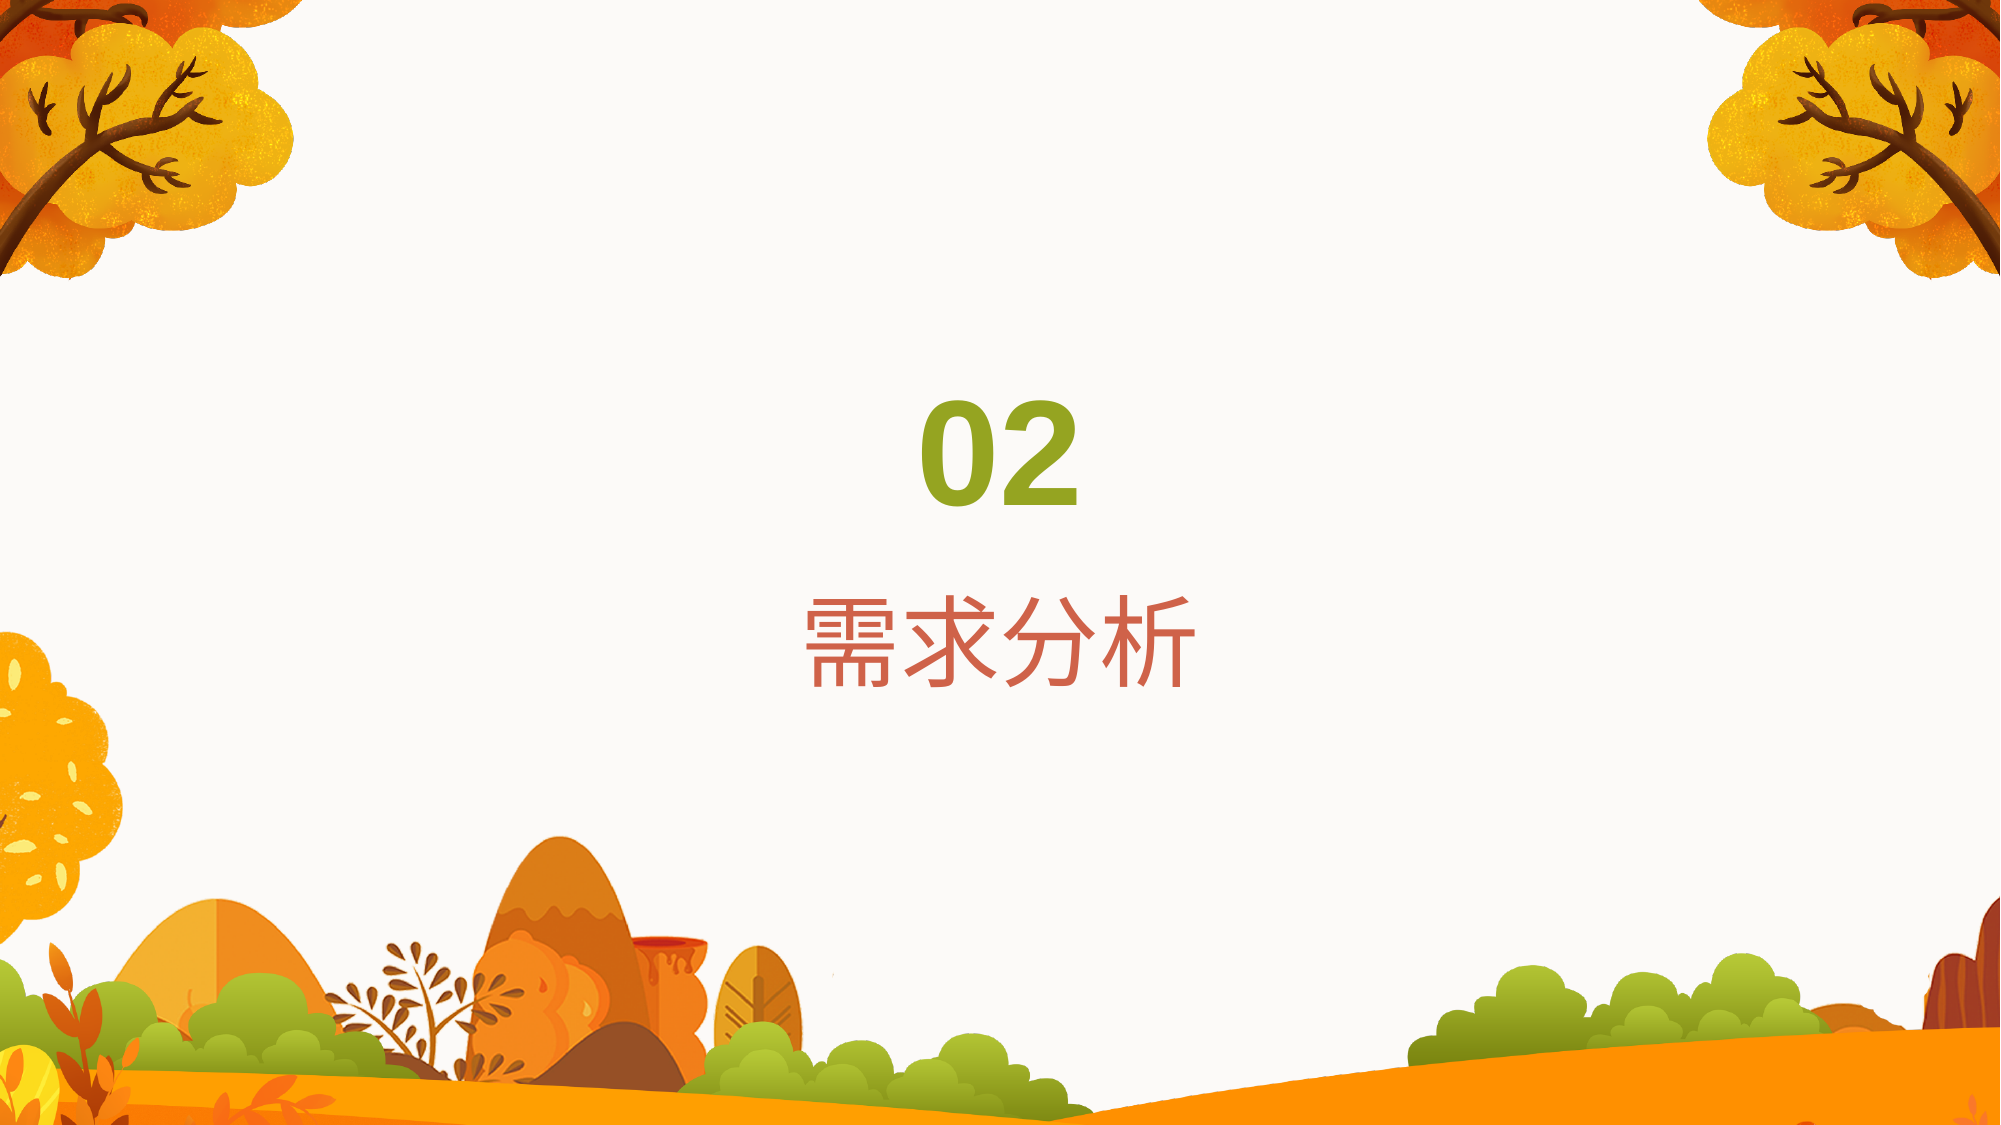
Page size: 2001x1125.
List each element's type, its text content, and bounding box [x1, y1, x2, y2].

list 02 [874, 312, 1126, 563]
picture [0, 0, 307, 290]
picture [1693, 0, 2000, 290]
picture [0, 600, 2000, 1125]
title 需求分析 [312, 579, 1688, 830]
